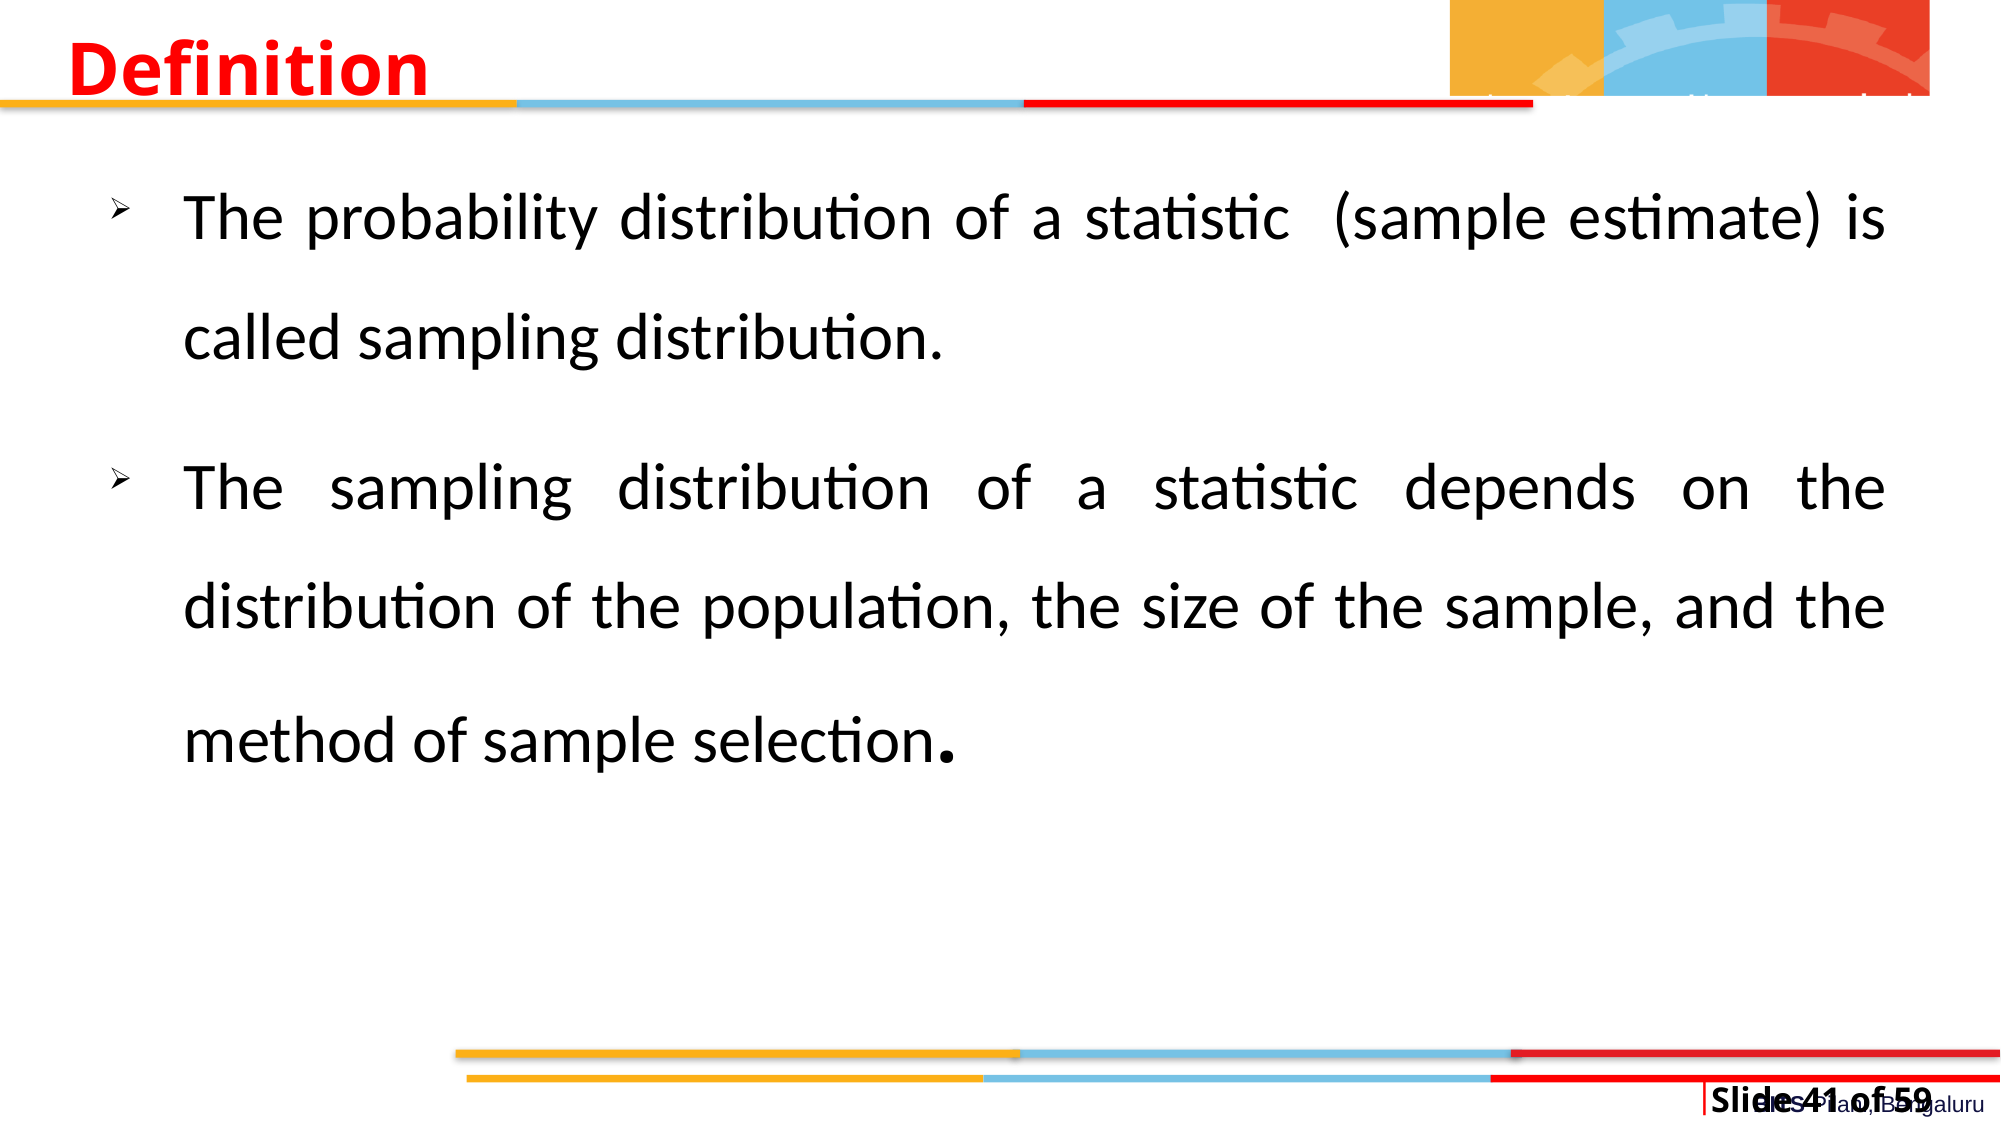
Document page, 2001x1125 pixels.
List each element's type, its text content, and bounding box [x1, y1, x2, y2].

list The probability distribution of a statistic (sample estimate) is called sampling distribution. The sampling distribution of a statistic depends on the distribution of the population, the size of the sample, and the method of sample selection. [94, 125, 1904, 990]
title Definition [51, 0, 1944, 92]
